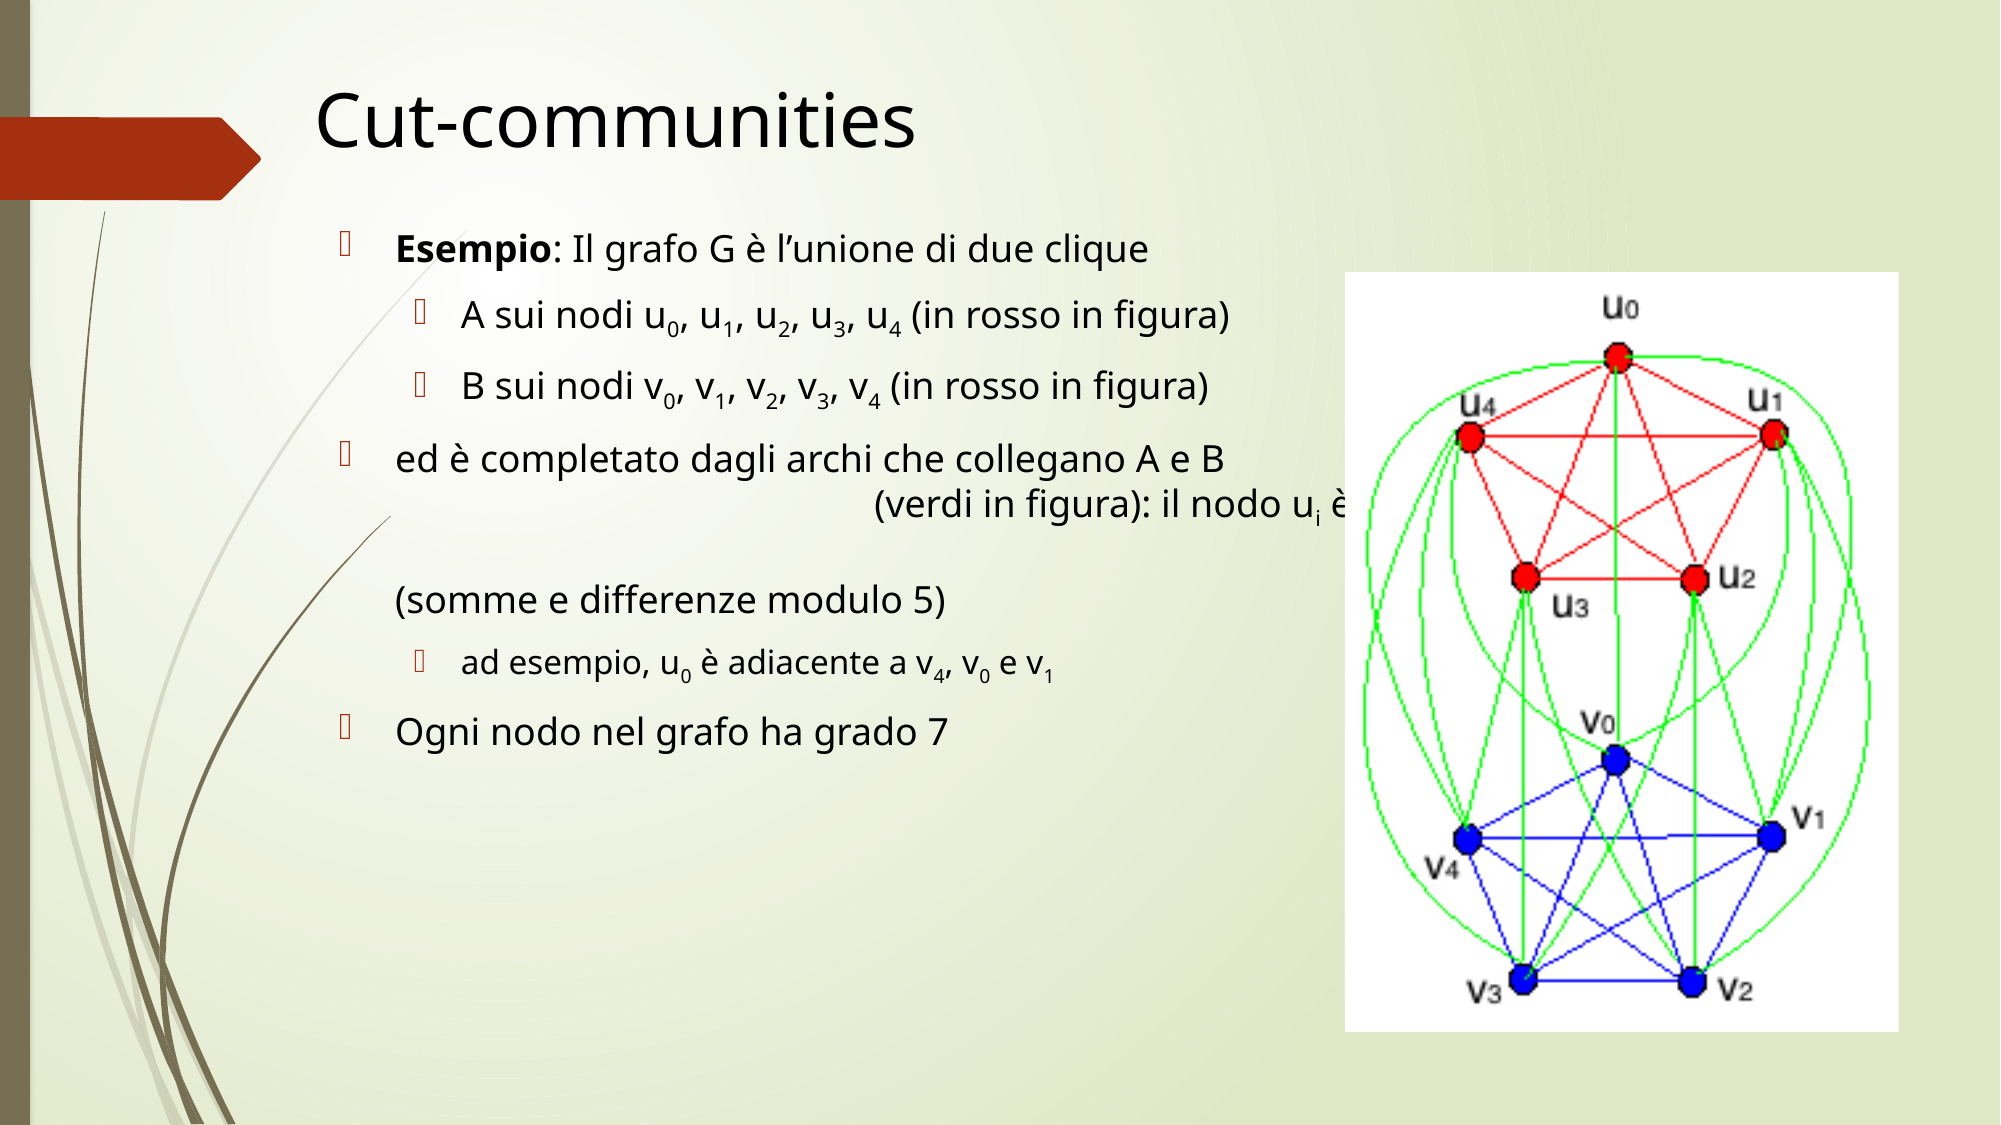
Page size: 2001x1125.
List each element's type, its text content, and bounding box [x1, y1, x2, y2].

picture [1344, 272, 1899, 1033]
title Cut-communities [299, 65, 1762, 218]
list Esempio: Il grafo G è l’unione di due clique A sui nodi u0, u1, u2, u3, u4 (in rosso in figura) B sui nodi v0, v1, v2, v3, v4 (in rosso in figura) ed è completato dagli archi che collegano A e B (verdi in figura): il nodo ui è adiacente a vi-1, vi e vi+1 (somme e differenze modulo 5) ad esempio, u0 è adiacente a v4, v0 e v1 Ogni nodo nel grafo ha grado 7 [323, 217, 1899, 1056]
